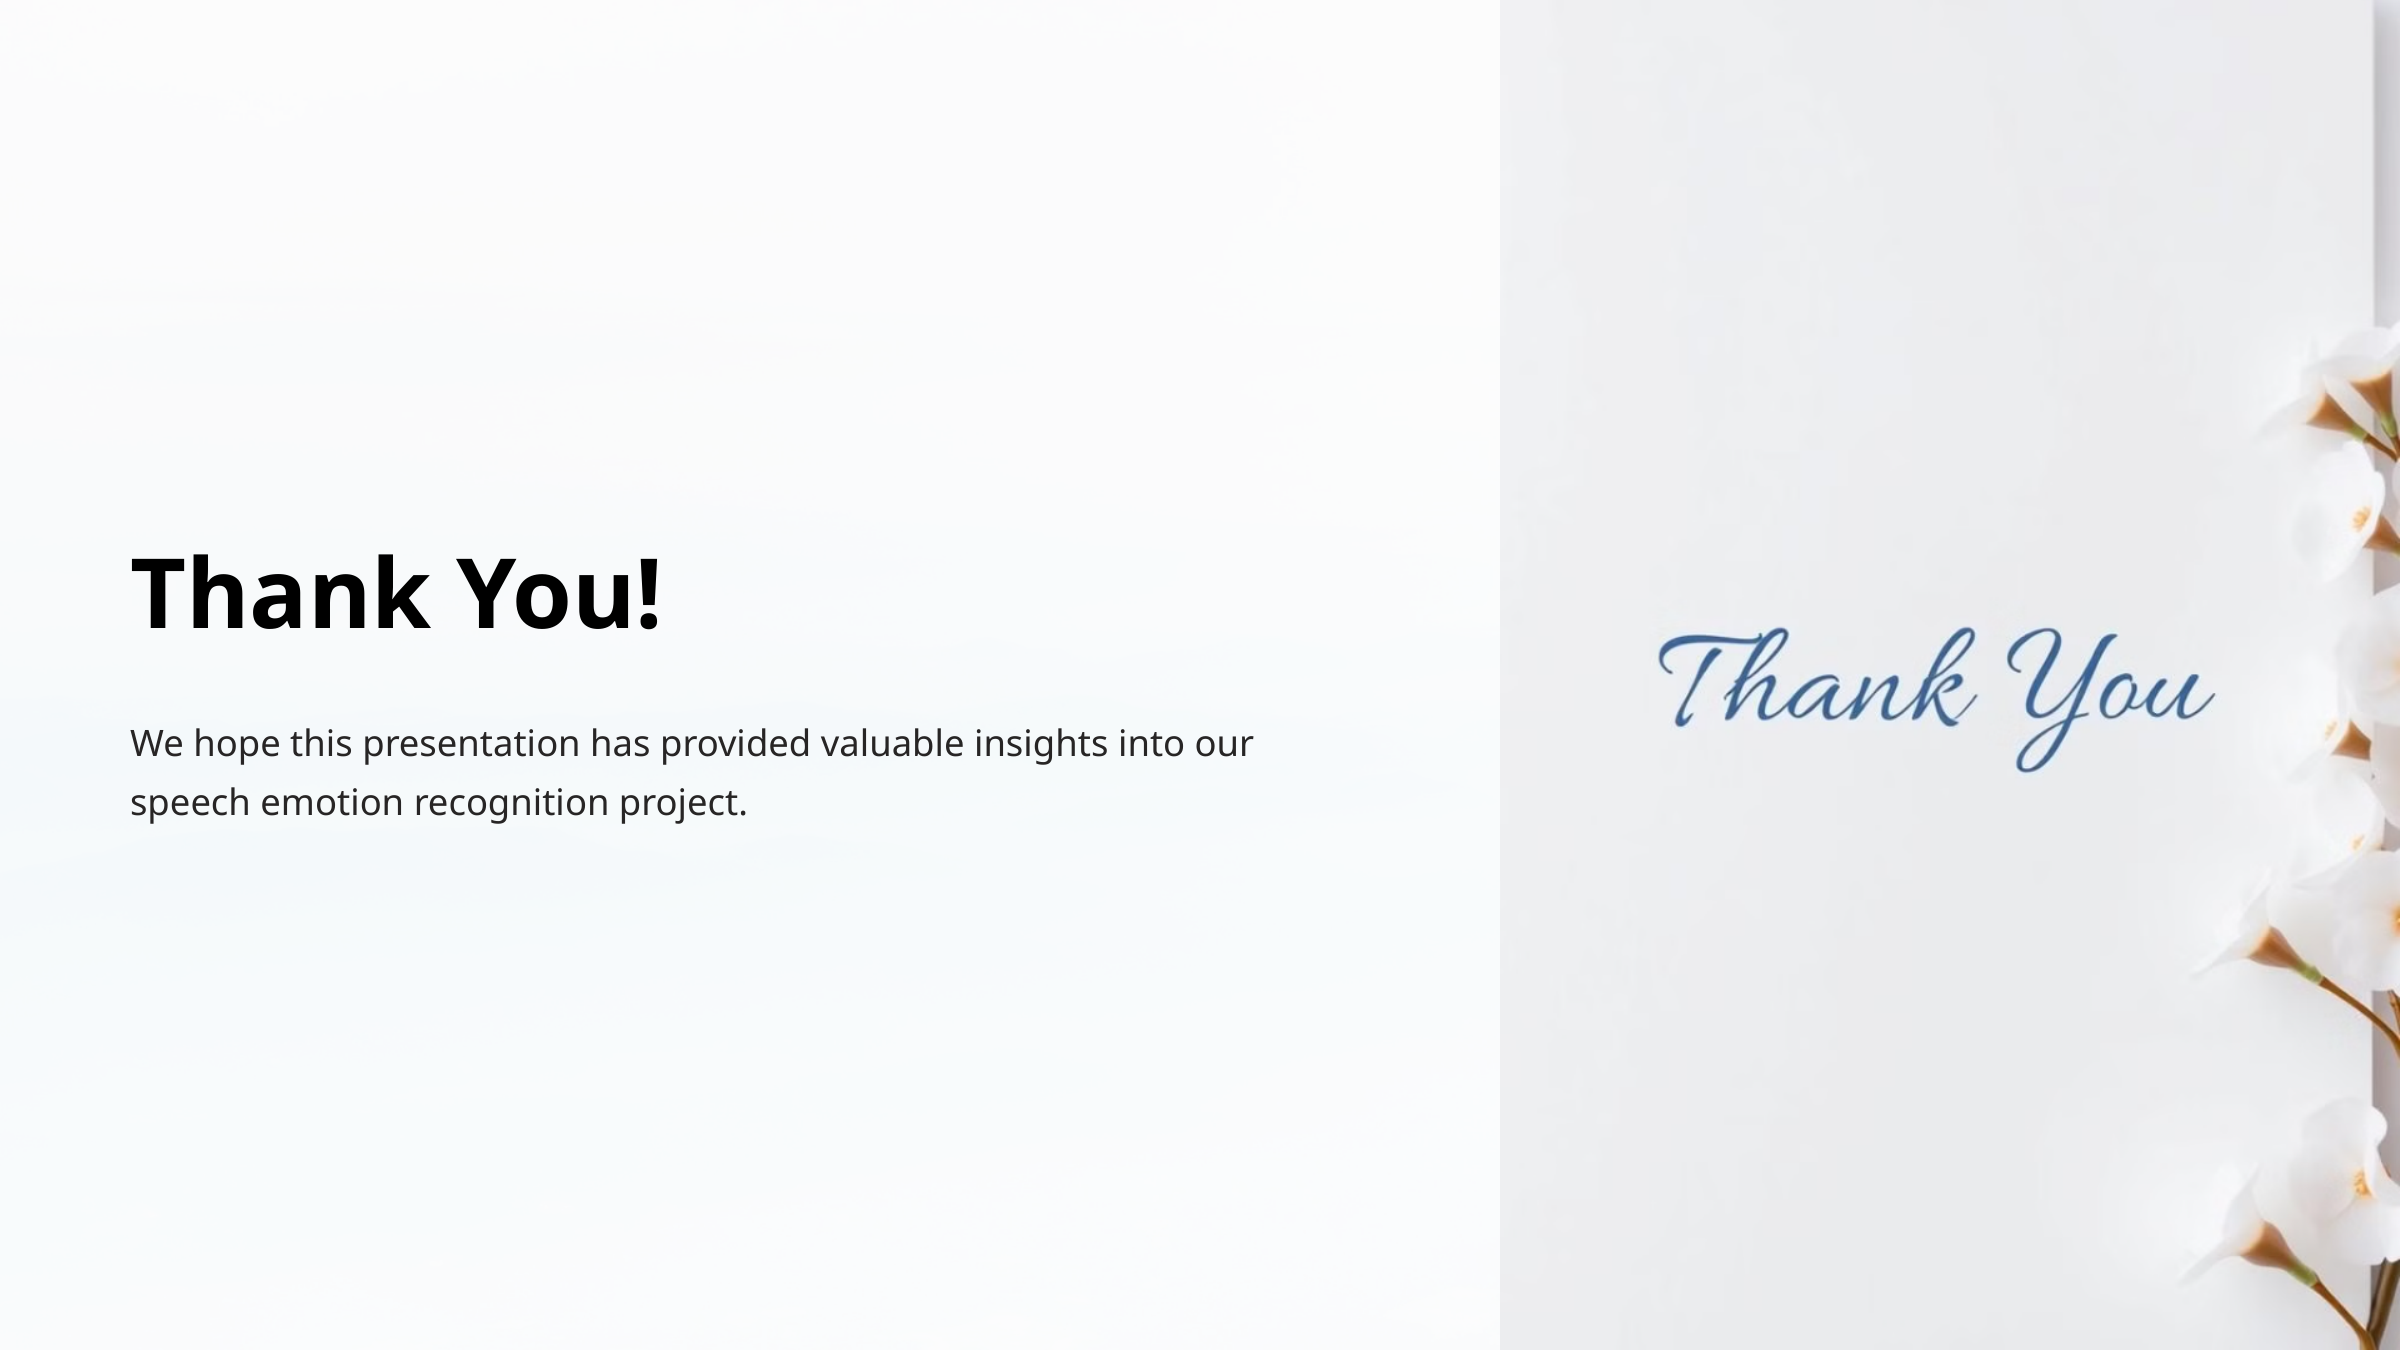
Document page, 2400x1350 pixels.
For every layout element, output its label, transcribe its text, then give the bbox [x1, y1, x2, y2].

picture [1499, 0, 2400, 1350]
text_box We hope this presentation has provided valuable insights into our speech emotion recognition project. [130, 704, 1370, 824]
text_box Thank You! [130, 526, 1107, 649]
